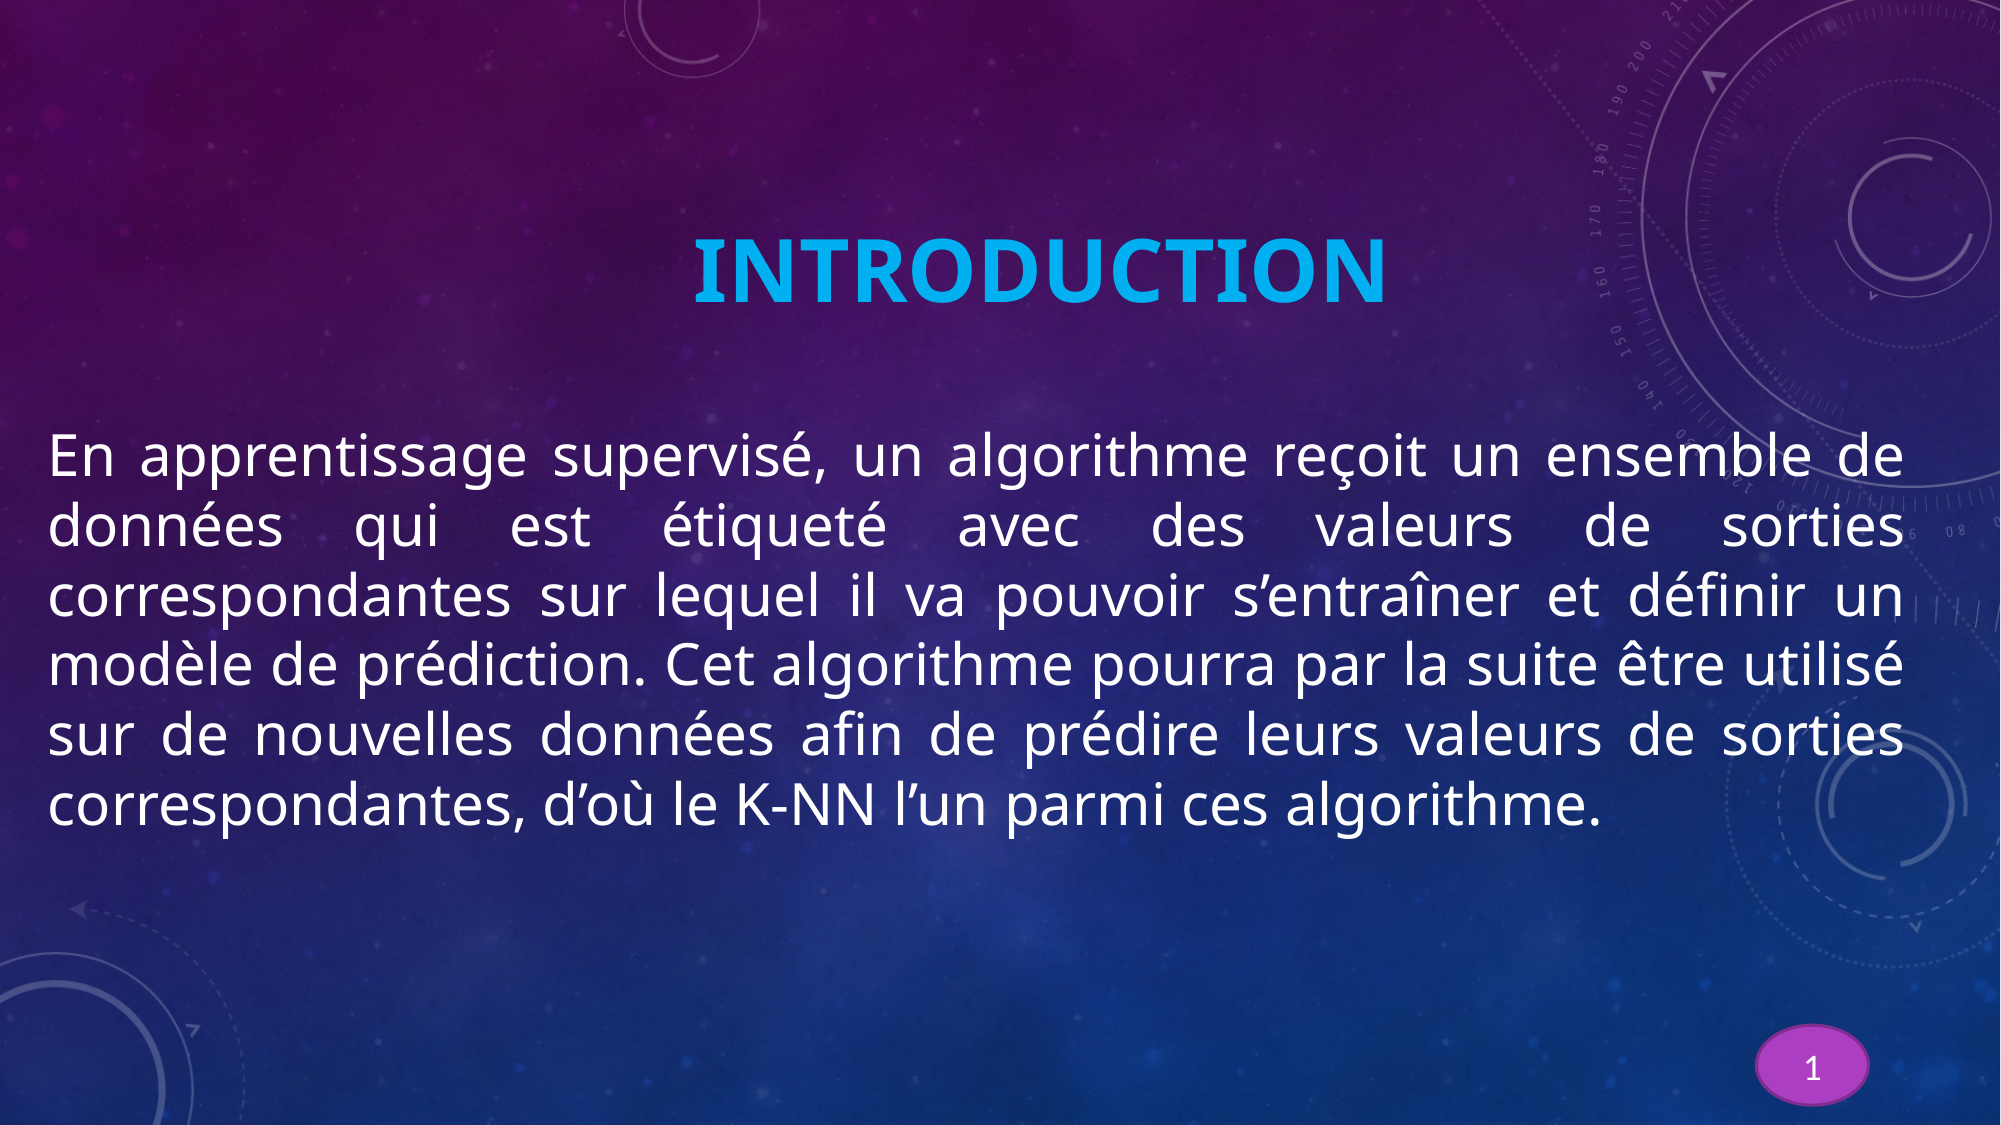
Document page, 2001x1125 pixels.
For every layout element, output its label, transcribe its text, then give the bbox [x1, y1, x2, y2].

list En apprentissage supervisé, un algorithme reçoit un ensemble de données qui est étiqueté avec des valeurs de sorties correspondantes sur lequel il va pouvoir s’entraîner et définir un modèle de prédiction. Cet algorithme pourra par la suite être utilisé sur de nouvelles données afin de prédire leurs valeurs de sorties correspondantes, d’où le K-NN l’un parmi ces algorithme. [32, 397, 1921, 858]
picture [0, 0, 2001, 1125]
title INTRODUCTION [679, 176, 1489, 358]
text_box 1 [1754, 1023, 1871, 1107]
